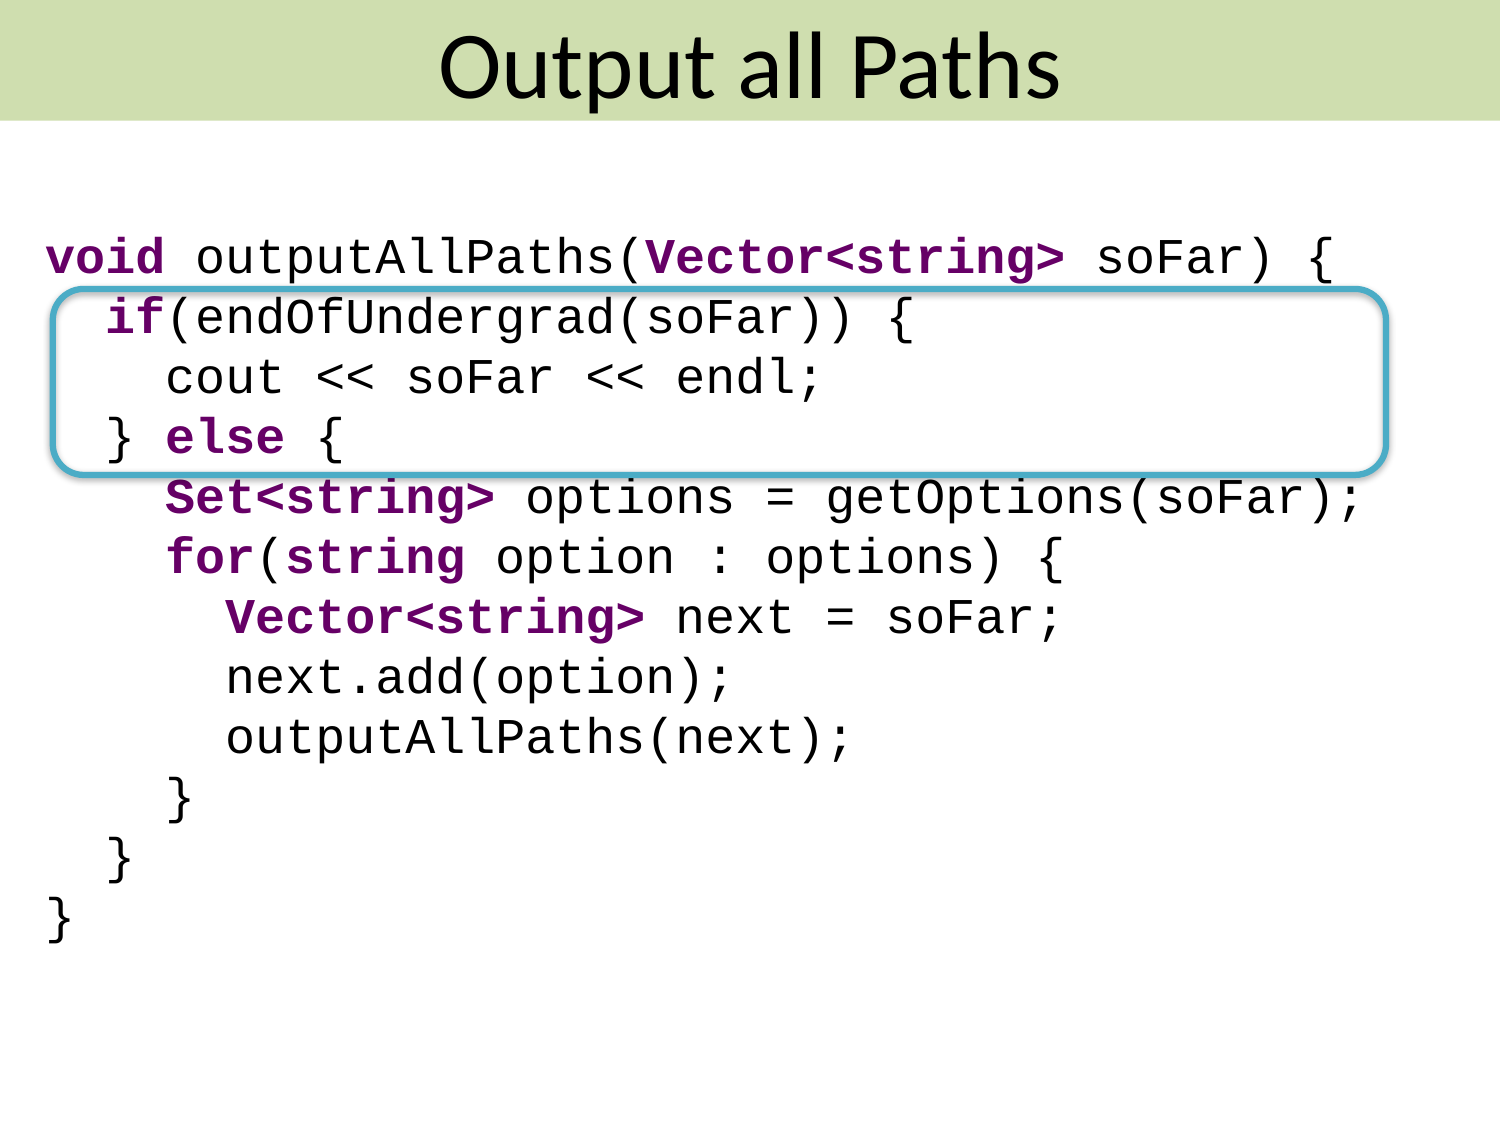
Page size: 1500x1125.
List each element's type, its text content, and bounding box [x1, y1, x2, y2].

text_box Output all Paths [0, 0, 1500, 121]
text_box void outputAllPaths(Vector<string> soFar) { if(endOfUndergrad(soFar)) { cout << soFar << endl; } else { Set<string> options = getOptions(soFar); for(string option : options) { Vector<string> next = soFar; next.add(option); outputAllPaths(next); } } } [30, 216, 1417, 952]
text_box [51, 288, 1387, 476]
